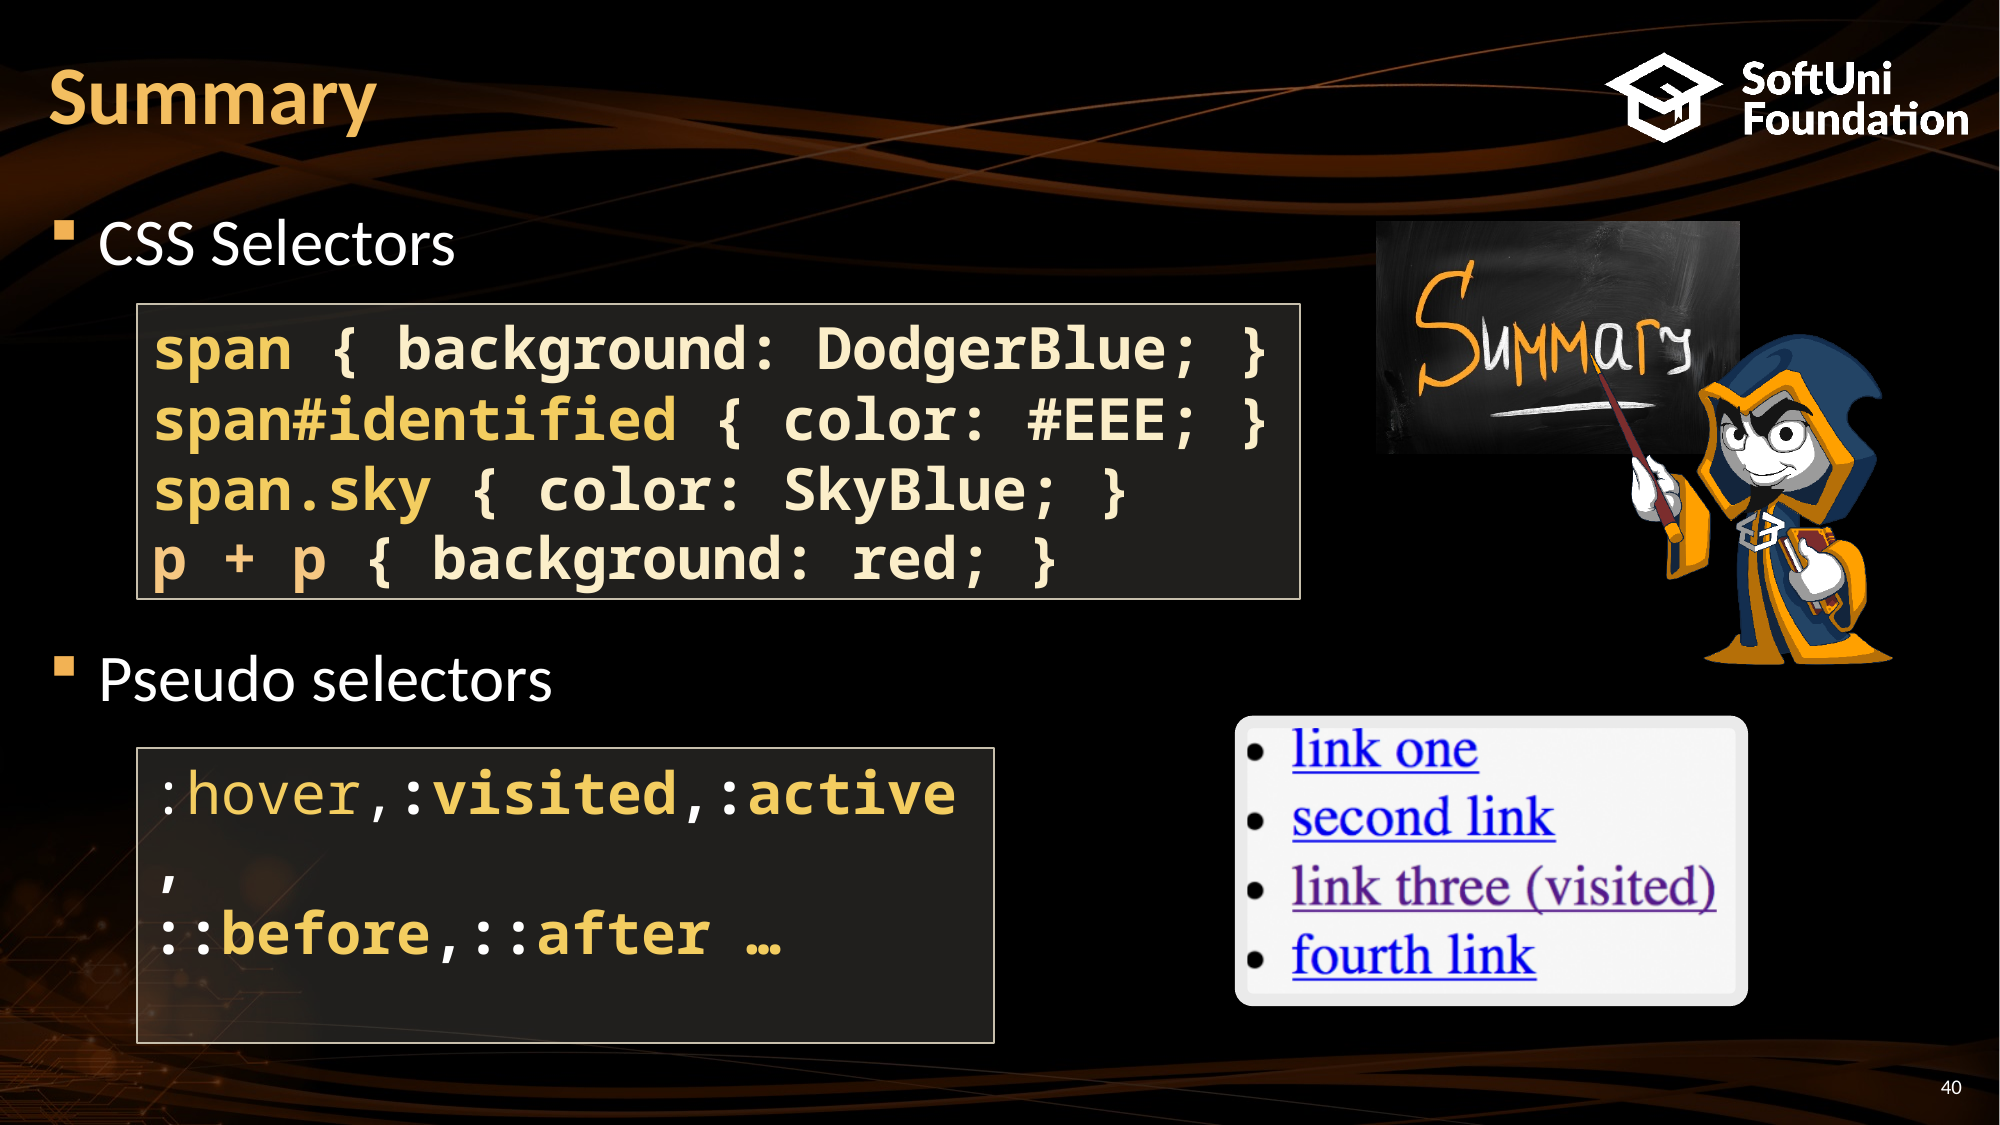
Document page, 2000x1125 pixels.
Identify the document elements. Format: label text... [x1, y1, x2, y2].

text_box span { background: DodgerBlue; } span#identified { color: #EEE; } span.sky { color: SkyBlue; } p + p { background: red; } [137, 304, 1300, 599]
text_box :hover,:visited,:active, ::before,::after … [137, 748, 995, 1044]
title Summary [30, 6, 1602, 189]
picture [0, 0, 2000, 1125]
list CSS Selectors Pseudo selectors [31, 188, 1968, 1103]
